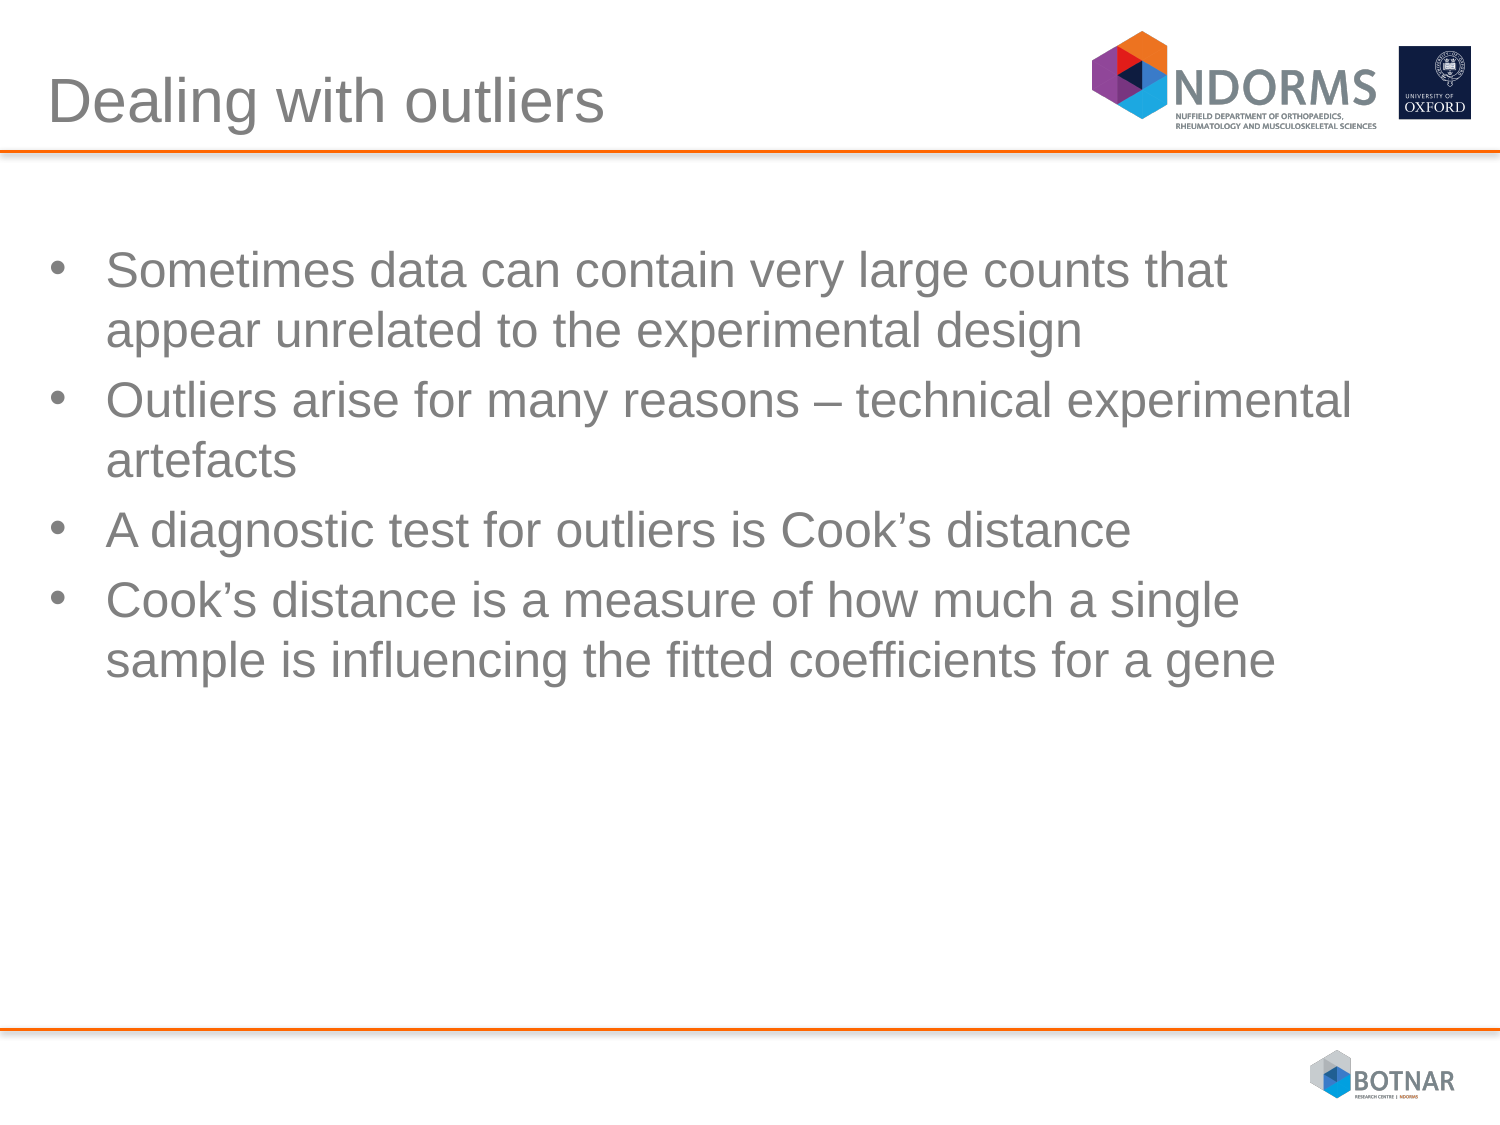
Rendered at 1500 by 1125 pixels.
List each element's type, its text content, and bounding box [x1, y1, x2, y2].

list Sometimes data can contain very large counts that appear unrelated to the experimental design Outliers arise for many reasons – technical experimental artefacts A diagnostic test for outliers is Cook’s distance Cook’s distance is a measure of how much a single sample is influencing the fitted coefficients for a gene [34, 229, 1385, 973]
picture [1310, 1050, 1459, 1099]
picture [1092, 31, 1471, 129]
title Dealing with outliers [32, 33, 925, 162]
